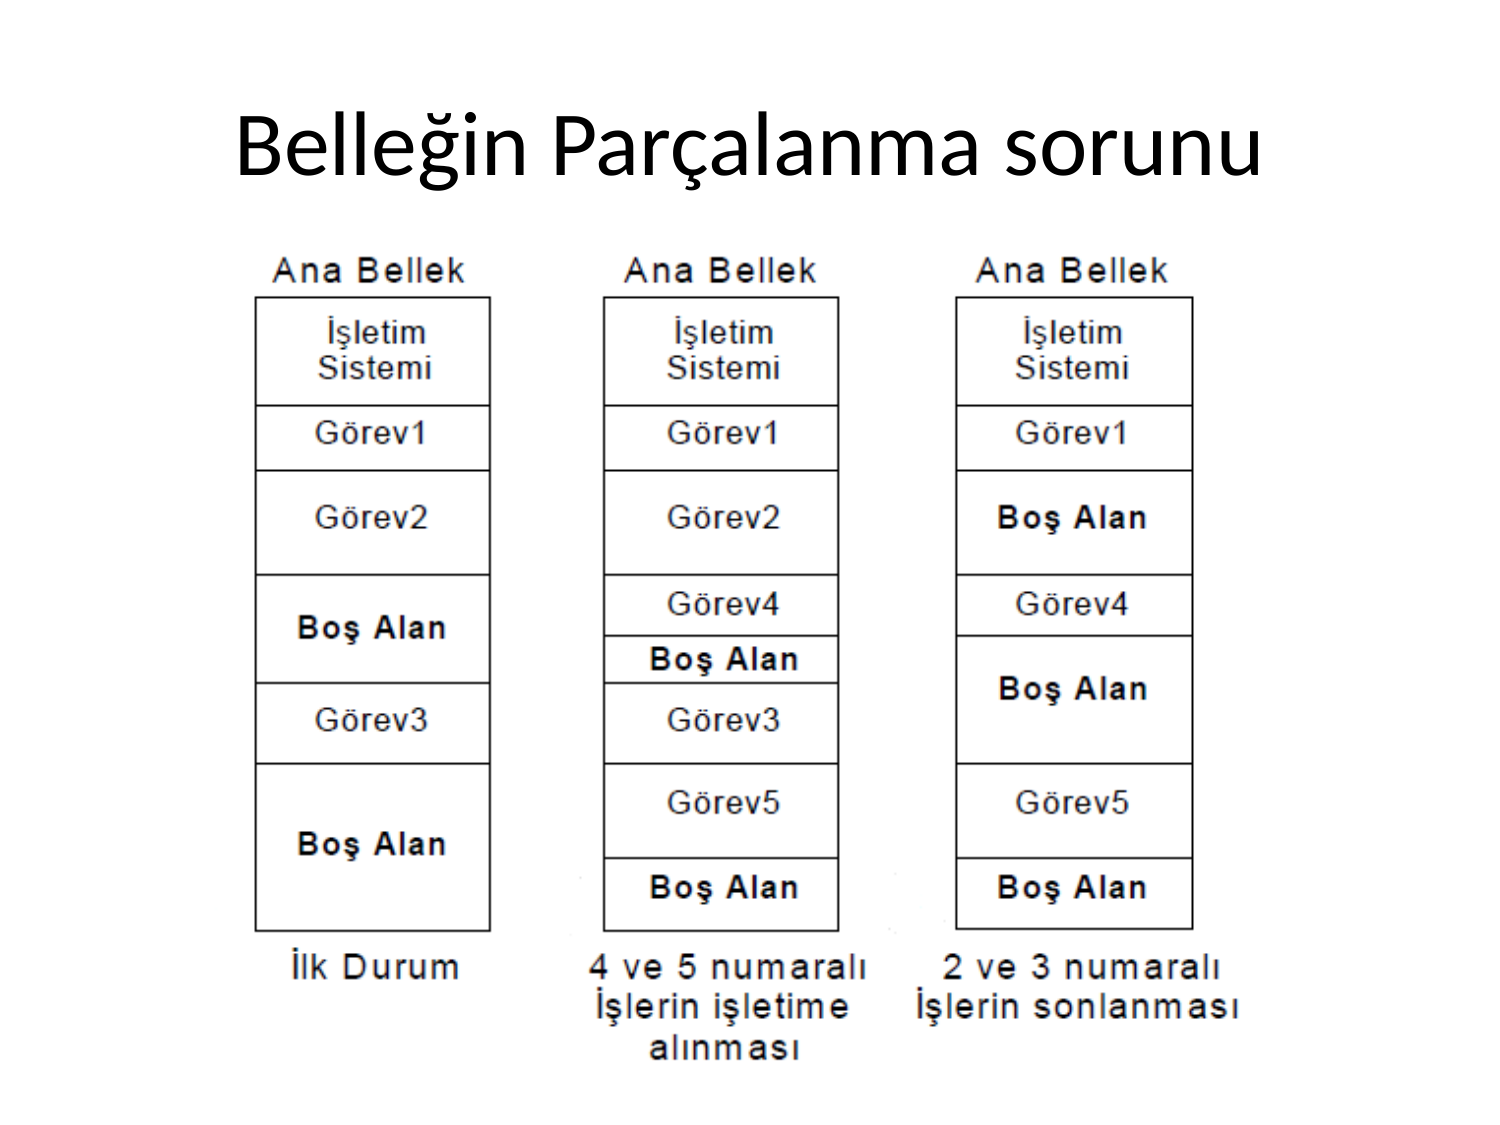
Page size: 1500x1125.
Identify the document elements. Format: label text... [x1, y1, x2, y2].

picture [206, 230, 1253, 1074]
title Belleğin Parçalanma sorunu [75, 45, 1425, 233]
